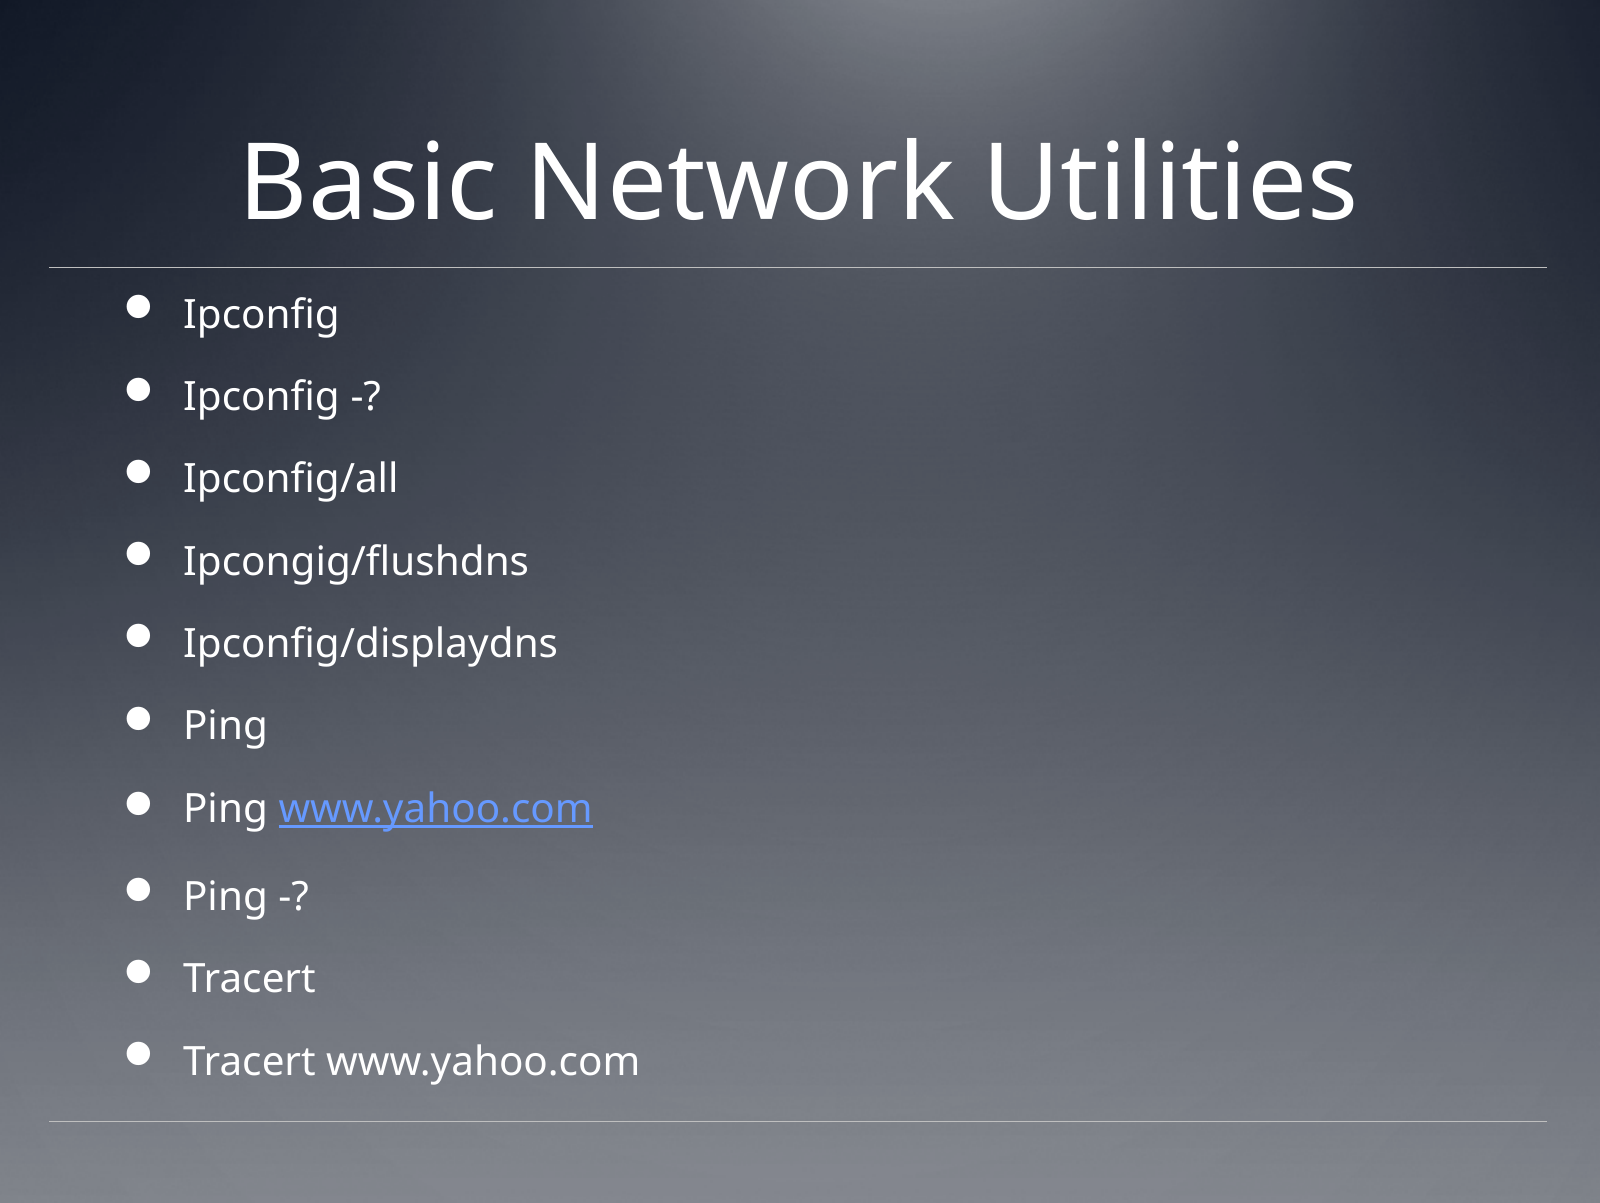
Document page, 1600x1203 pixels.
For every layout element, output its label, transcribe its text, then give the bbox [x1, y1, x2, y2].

list Ipconfig Ipconfig -? Ipconfig/all Ipcongig/flushdns Ipconfig/displaydns Ping Ping www.yahoo.com Ping -? Tracert Tracert www.yahoo.com [108, 280, 1487, 1094]
title Basic Network Utilities [112, 18, 1487, 249]
